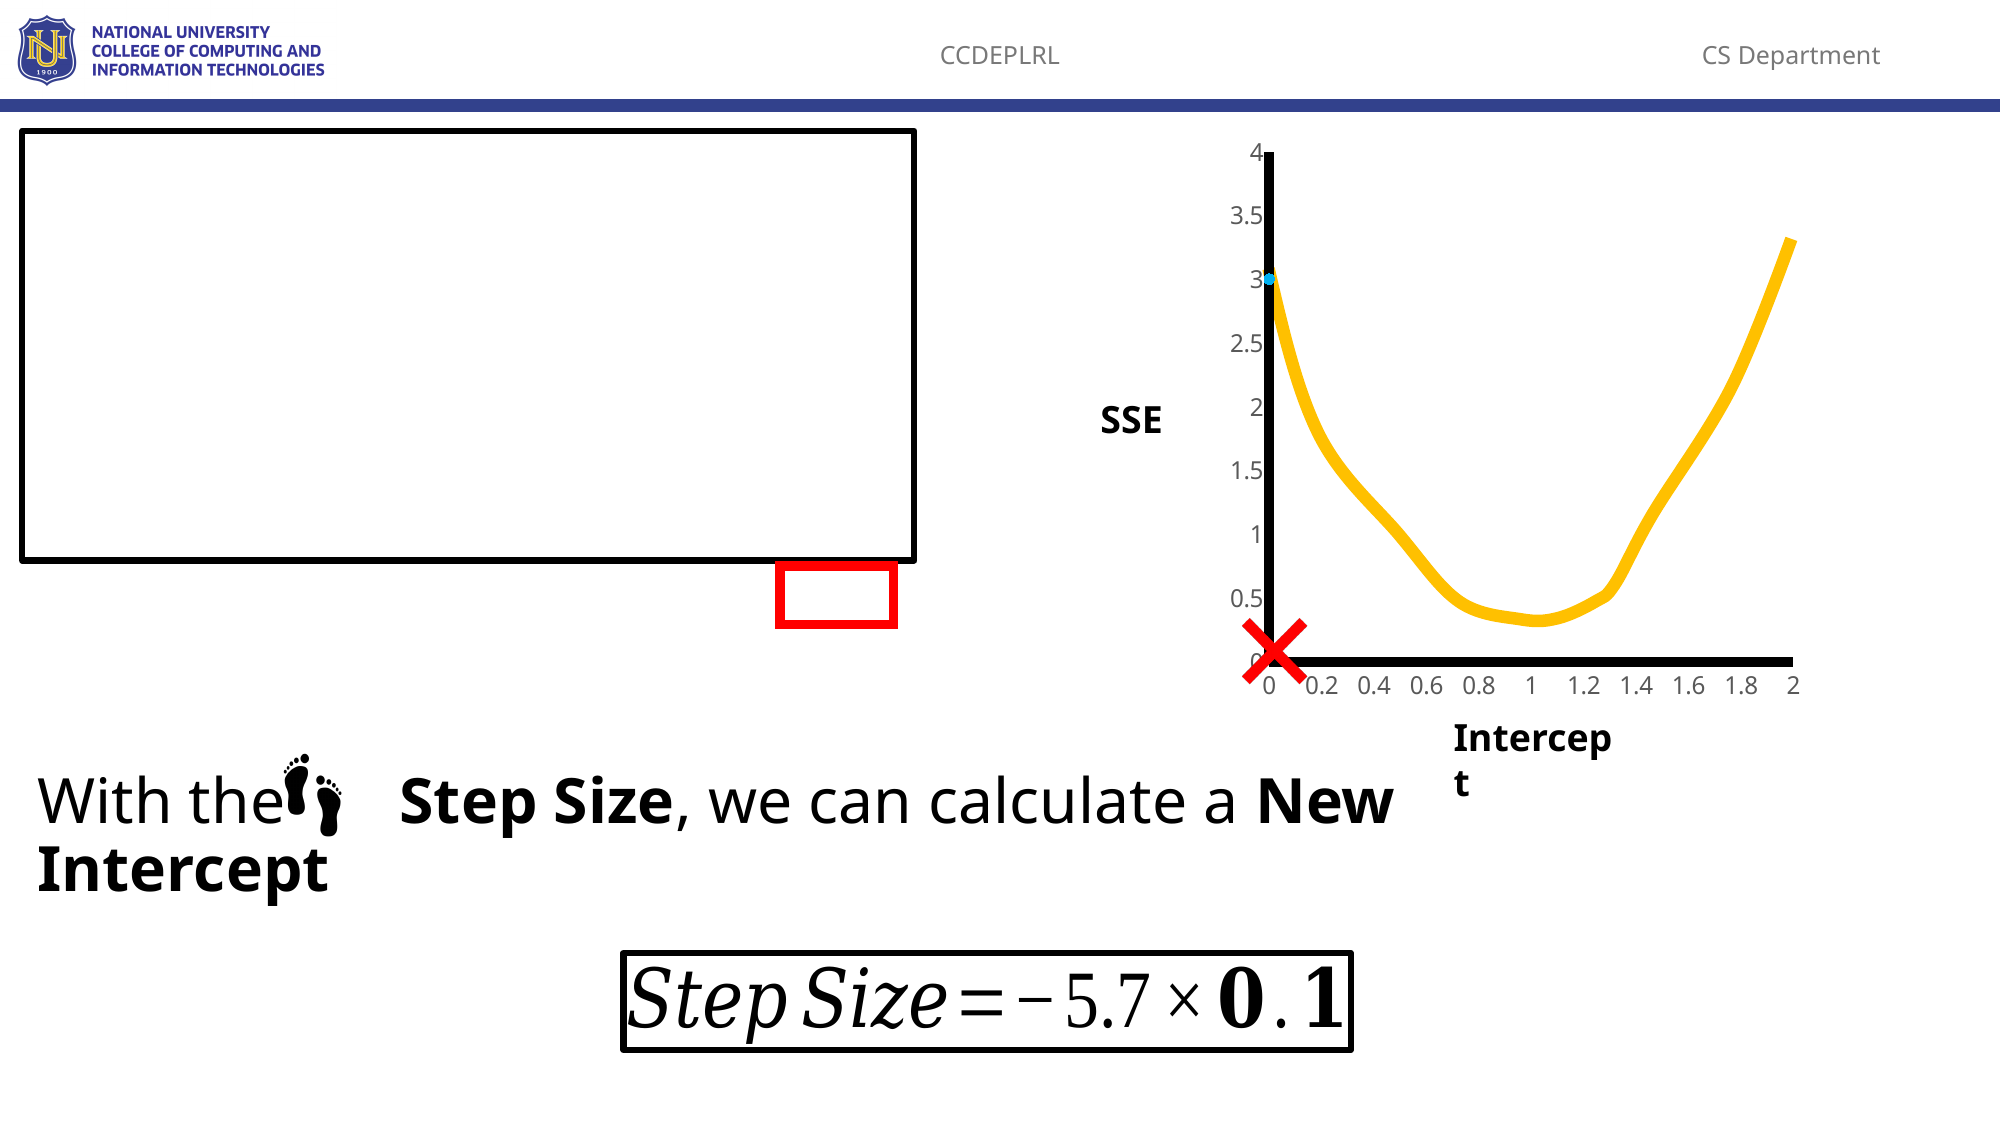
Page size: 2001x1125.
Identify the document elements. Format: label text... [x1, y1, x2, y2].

picture [267, 750, 358, 840]
text_box Intercept [1438, 706, 1642, 812]
text_box With the Step Size, we can calculate a New Intercept [22, 762, 1507, 852]
text_box [778, 564, 895, 626]
picture [1229, 606, 1319, 696]
chart [1229, 133, 1801, 704]
picture [0, 0, 337, 99]
text_box SSE [1085, 388, 1229, 449]
